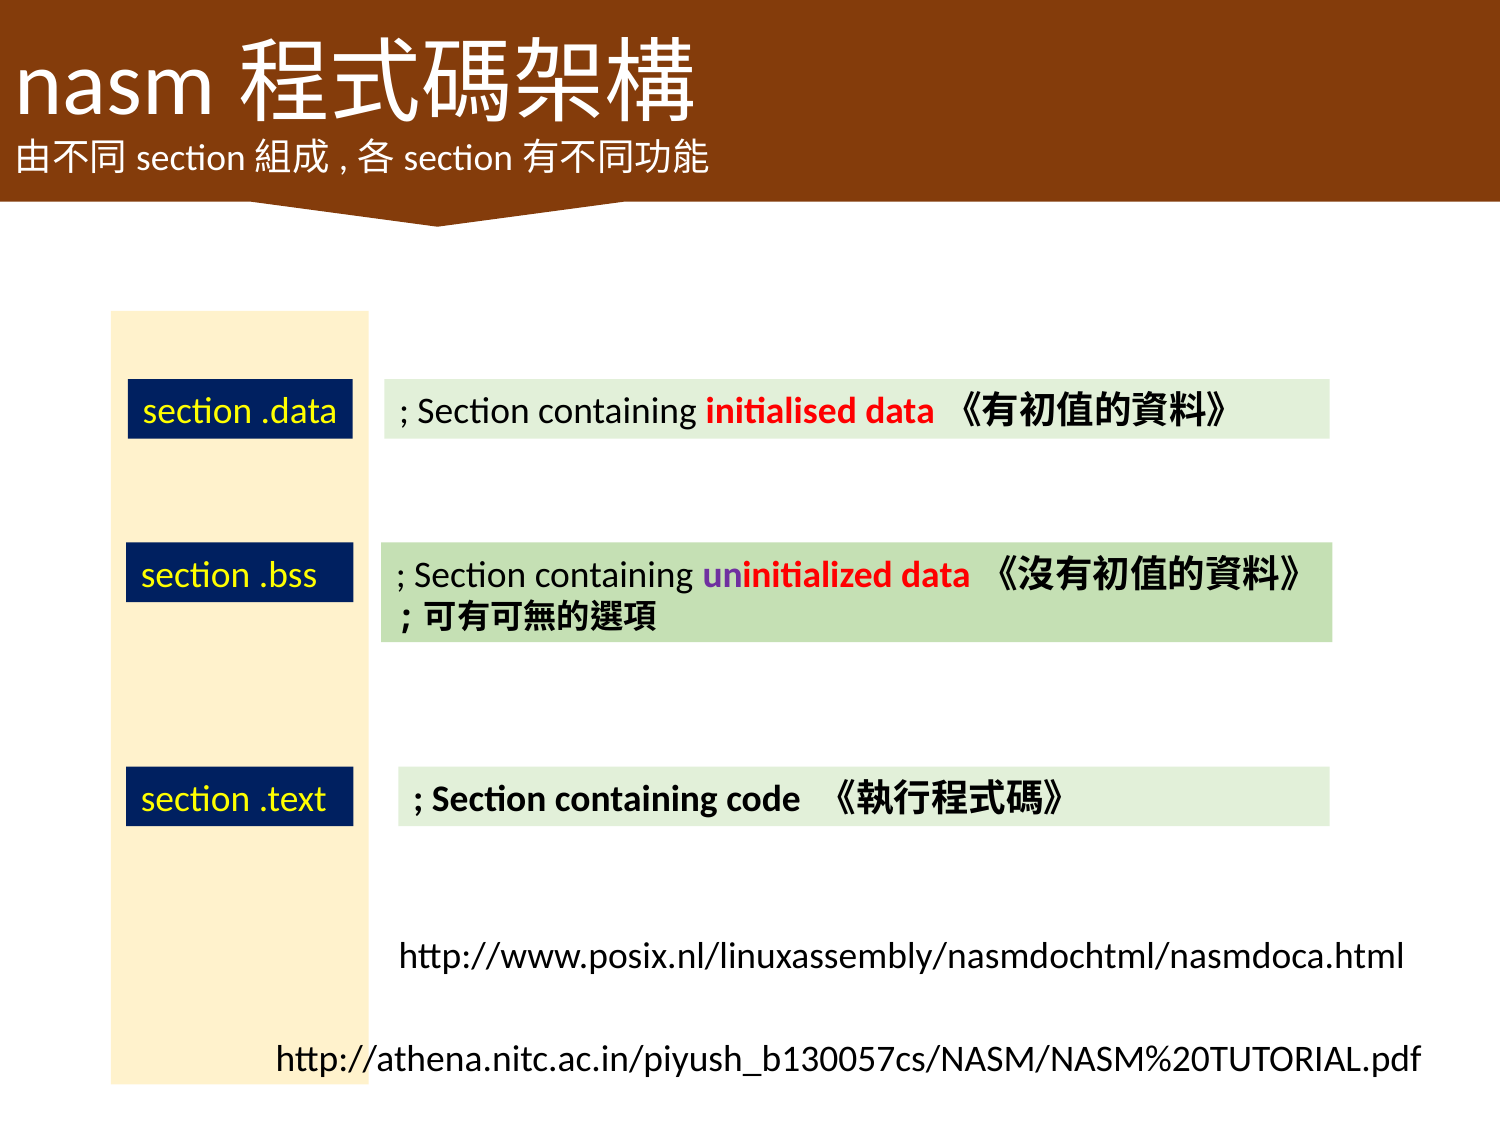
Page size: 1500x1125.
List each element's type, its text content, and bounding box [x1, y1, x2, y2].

text_box ; Section containing code 《執行程式碼》 [398, 766, 1330, 827]
text_box ; Section containing initialised data《有初值的資料》 [384, 379, 1330, 439]
text_box http://athena.nitc.ac.in/piyush_b130057cs/NASM/NASM%20TUTORIAL.pdf [260, 1026, 1452, 1087]
text_box section .text [126, 766, 354, 827]
text_box http://www.posix.nl/linuxassembly/nasmdochtml/nasmdoca.html [383, 923, 1452, 984]
text_box section .bss [126, 542, 354, 603]
text_box nasm程式碼架構 由不同section組成,各section有不同功能 [0, 0, 1500, 228]
text_box ; Section containing uninitialized data《沒有初值的資料》 ;可有可無的選項 [381, 542, 1333, 643]
text_box [110, 310, 370, 1085]
text_box section .data [127, 379, 353, 439]
